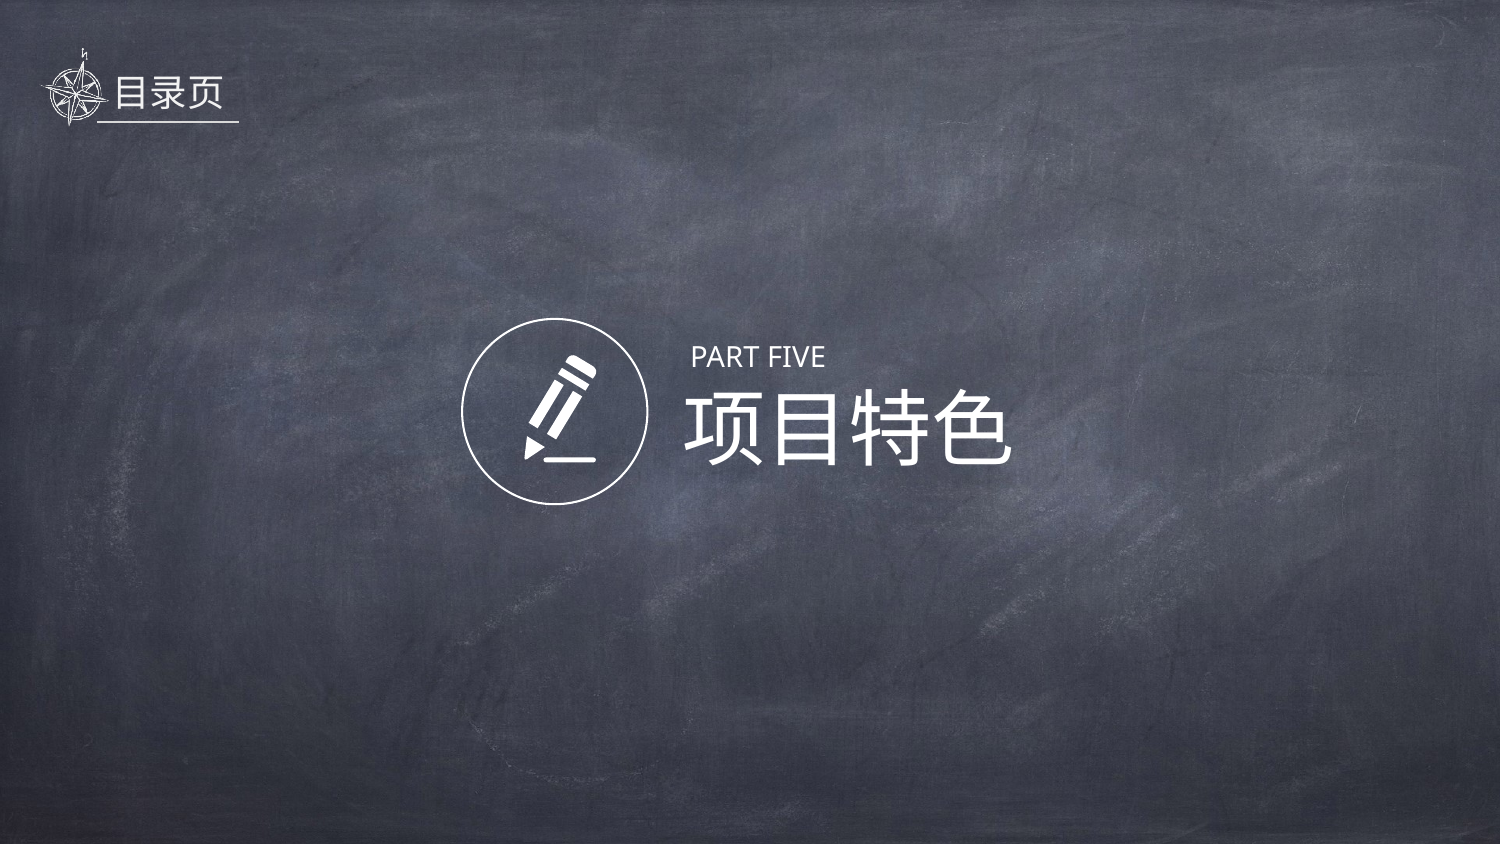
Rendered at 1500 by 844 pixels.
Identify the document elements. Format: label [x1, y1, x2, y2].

text_box [39, 48, 263, 127]
picture [0, 0, 1500, 844]
text_box [462, 318, 648, 505]
text_box [667, 331, 1038, 486]
